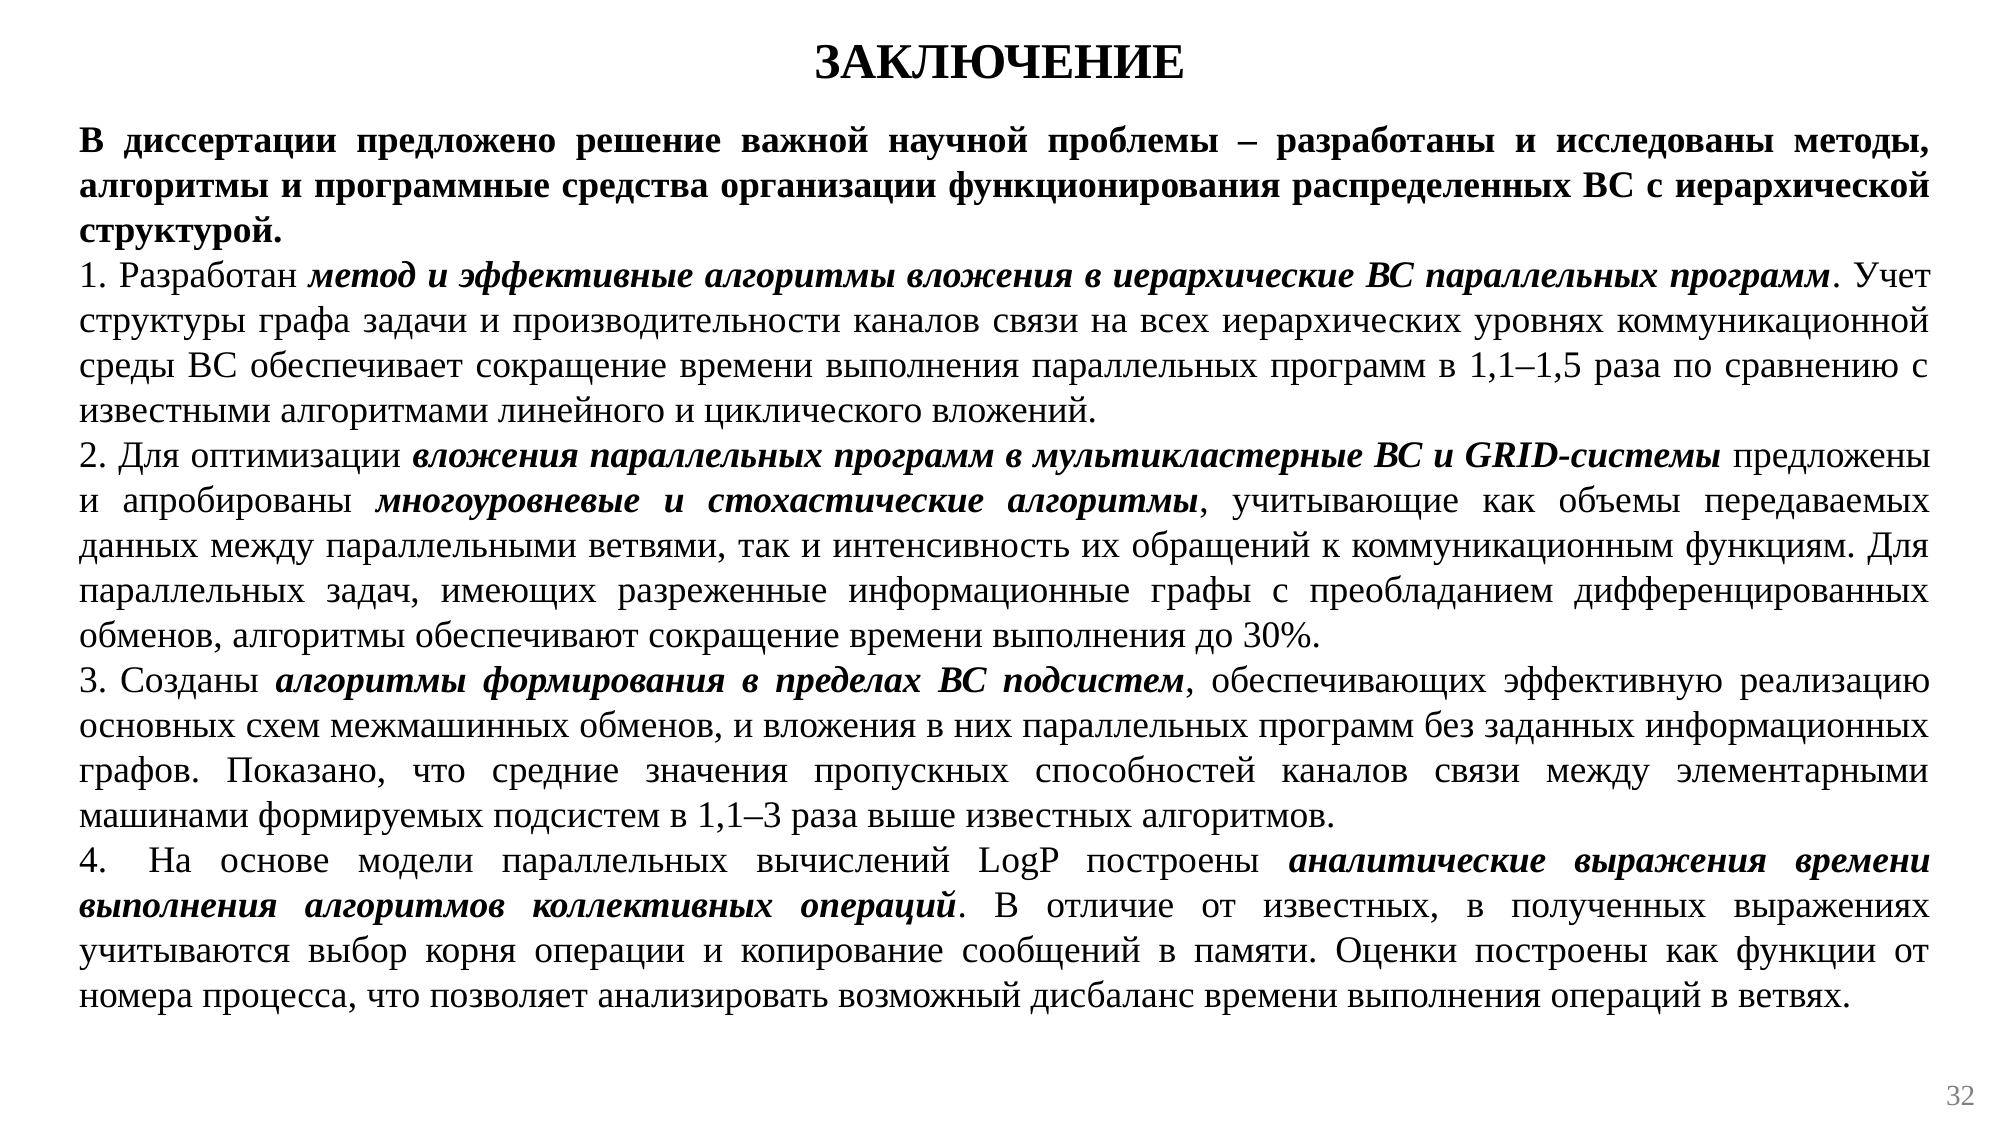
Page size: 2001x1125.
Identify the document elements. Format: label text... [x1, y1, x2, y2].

text_box ЗАКЛЮЧЕНИЕ [0, 28, 2000, 89]
text_box <number> [1899, 1063, 1991, 1124]
text_box В диссертации предложено решение важной научной проблемы – разработаны и исследованы методы, алгоритмы и программные средства организации функционирования распределенных ВС с иерархической структурой. 1. Разработан метод и эффективные алгоритмы вложения в иерархические ВС параллельных программ. Учет структуры графа задачи и производительности каналов связи на всех иерархических уровнях коммуникационной среды ВС обеспечивает сокращение времени выполнения параллельных программ в 1,1–1,5 раза по сравнению с известными алгоритмами линейного и циклического вложений. 2. Для оптимизации вложения параллельных программ в мультикластерные ВС и GRID-системы предложены и апробированы многоуровневые и стохастические алгоритмы, учитывающие как объемы передаваемых данных между параллельными ветвями, так и интенсивность их обращений к коммуникационным функциям. Для параллельных задач, имеющих разреженные информационные графы с преобладанием дифференцированных обменов, алгоритмы обеспечивают сокращение времени выполнения до 30%. 3.‑Созданы алгоритмы формирования в пределах ВС подсистем, обеспечивающих эффективную реализацию основных схем межмашинных обменов, и вложения в них параллельных программ без заданных информационных графов. Показано, что средние значения пропускных способностей каналов связи между элементарными машинами формируемых подсистем в 1,1–3 раза выше известных алгоритмов. 4.‑ На основе модели параллельных вычислений LogP построены аналитические выражения времени выполнения алгоритмов коллективных операций. В отличие от известных, в полученных выражениях учитываются выбор корня операции и копирование сообщений в памяти. Оценки построены как функции от номера процесса, что позволяет анализировать возможный дисбаланс времени выполнения операций в ветвях. [79, 115, 1932, 1116]
